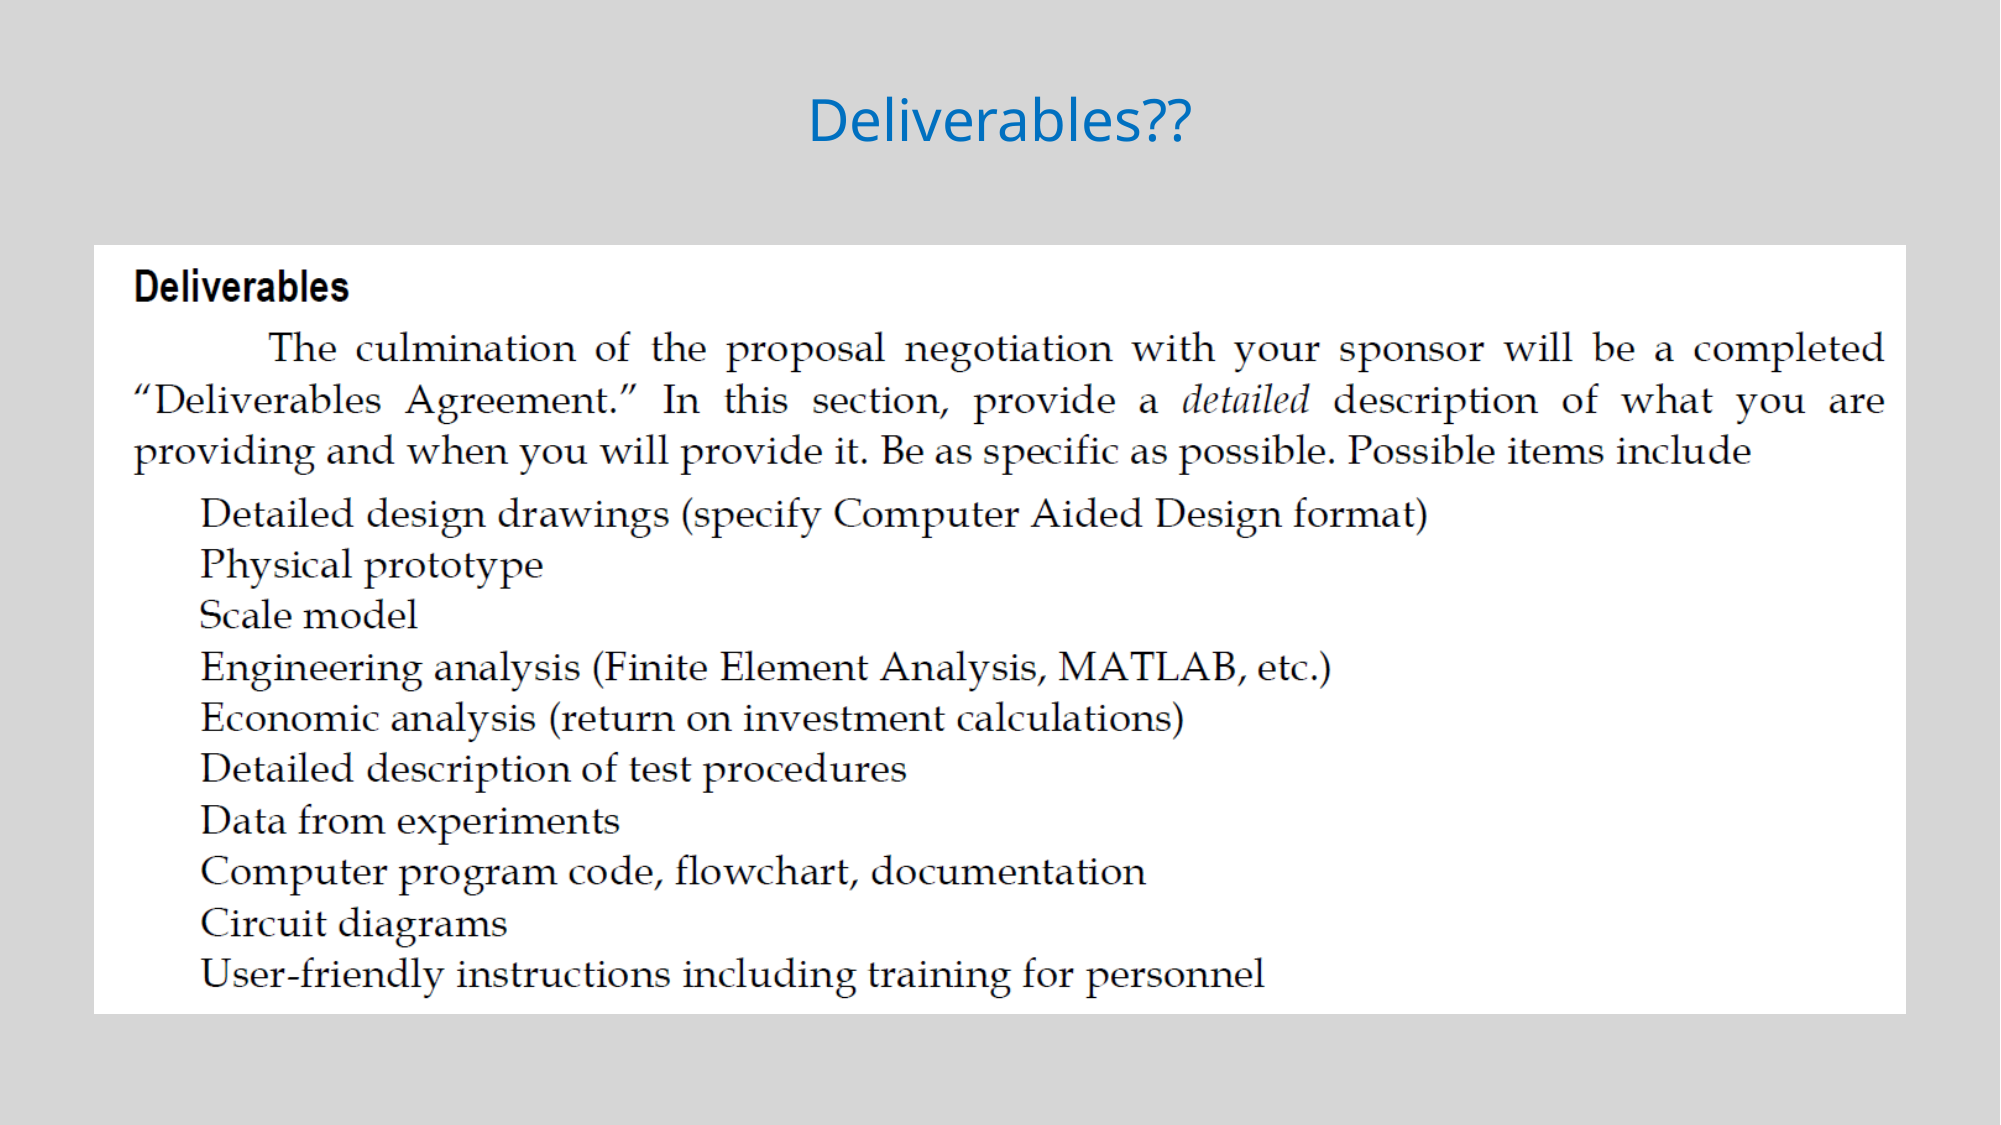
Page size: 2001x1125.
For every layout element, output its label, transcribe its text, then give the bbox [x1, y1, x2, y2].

picture [94, 245, 1906, 1014]
text_box Deliverables?? [270, 75, 1730, 161]
